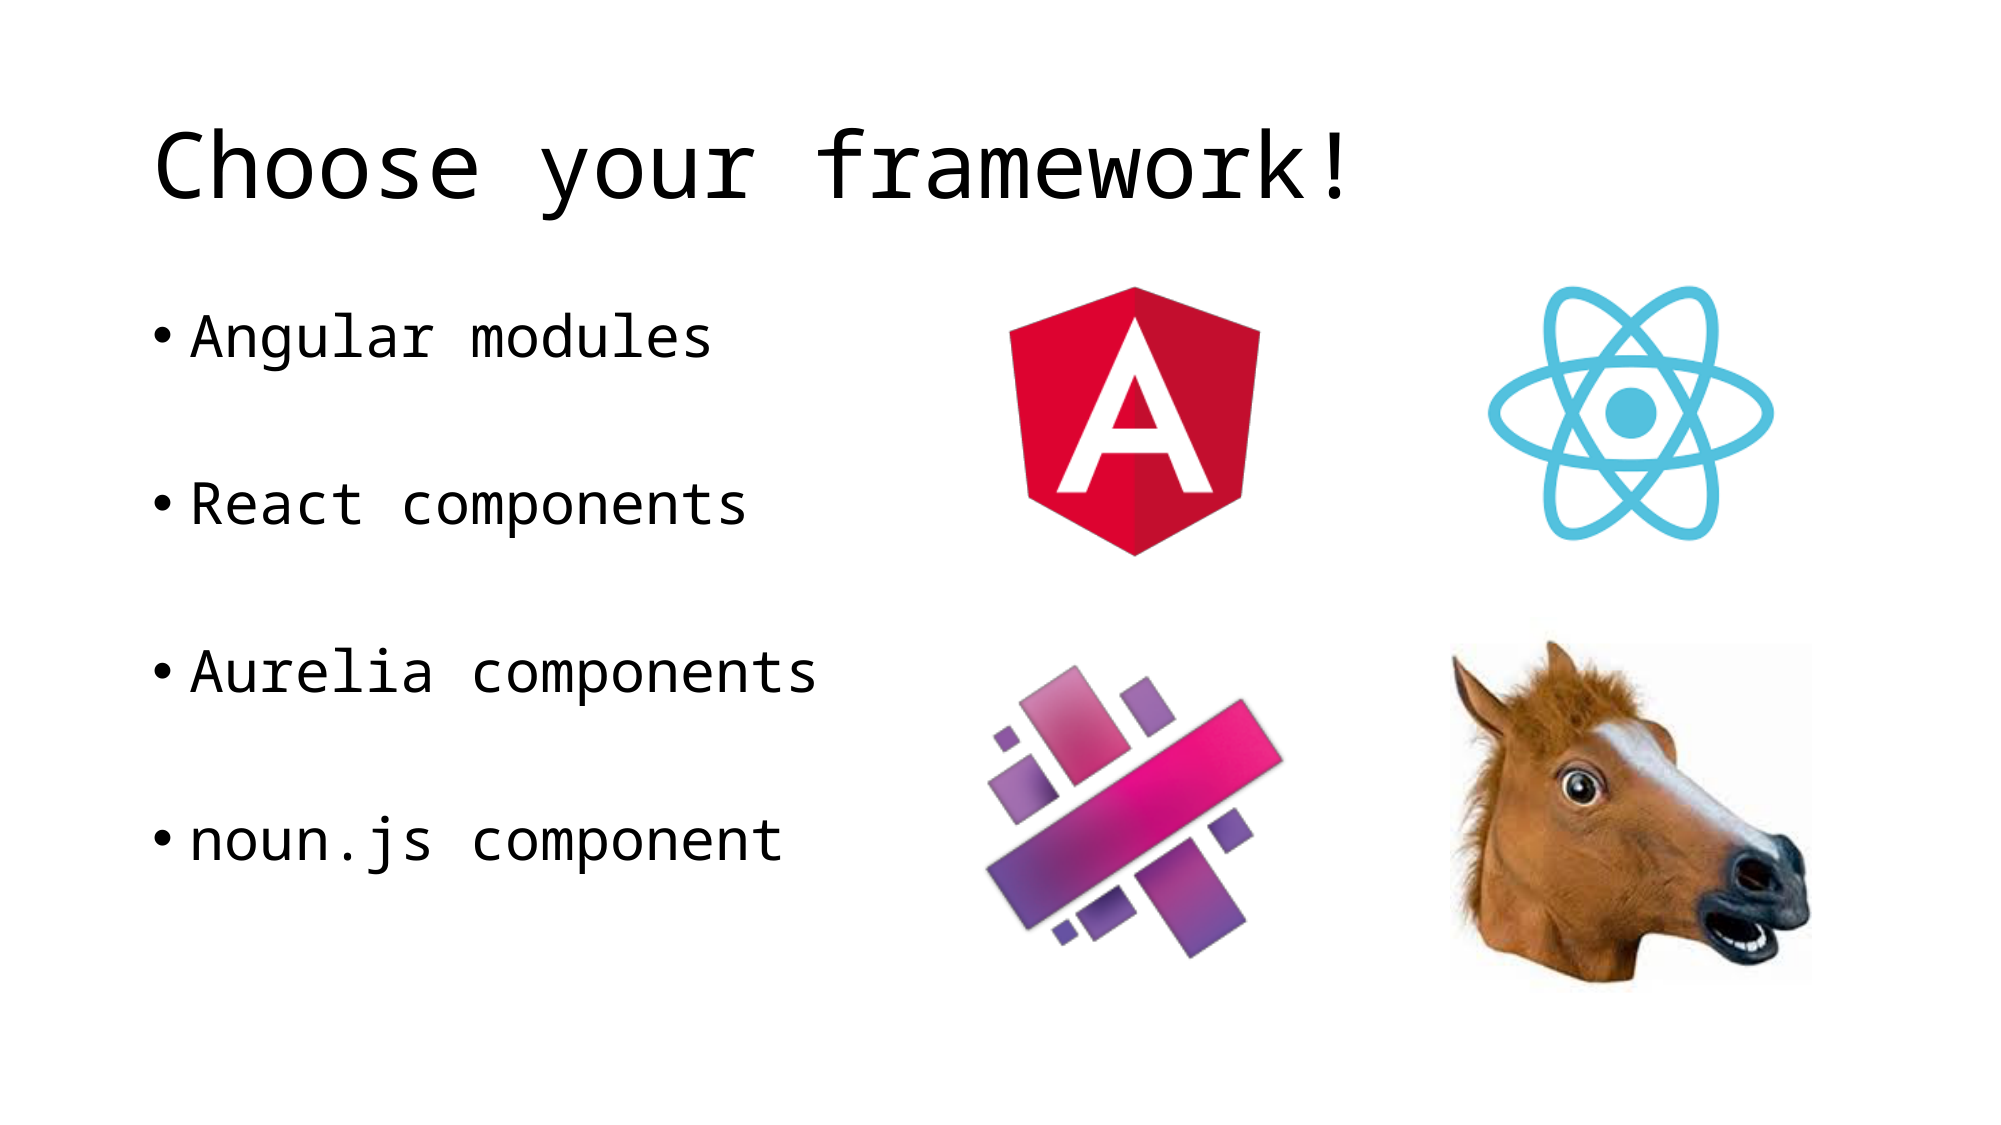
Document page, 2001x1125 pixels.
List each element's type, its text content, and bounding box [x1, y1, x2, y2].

list Angular modules React components Aurelia components noun.js component [137, 299, 1863, 1014]
picture [967, 245, 1303, 582]
picture [1450, 617, 1812, 1008]
picture [978, 656, 1292, 969]
title Choose your framework! [137, 59, 1863, 278]
picture [1469, 268, 1793, 559]
